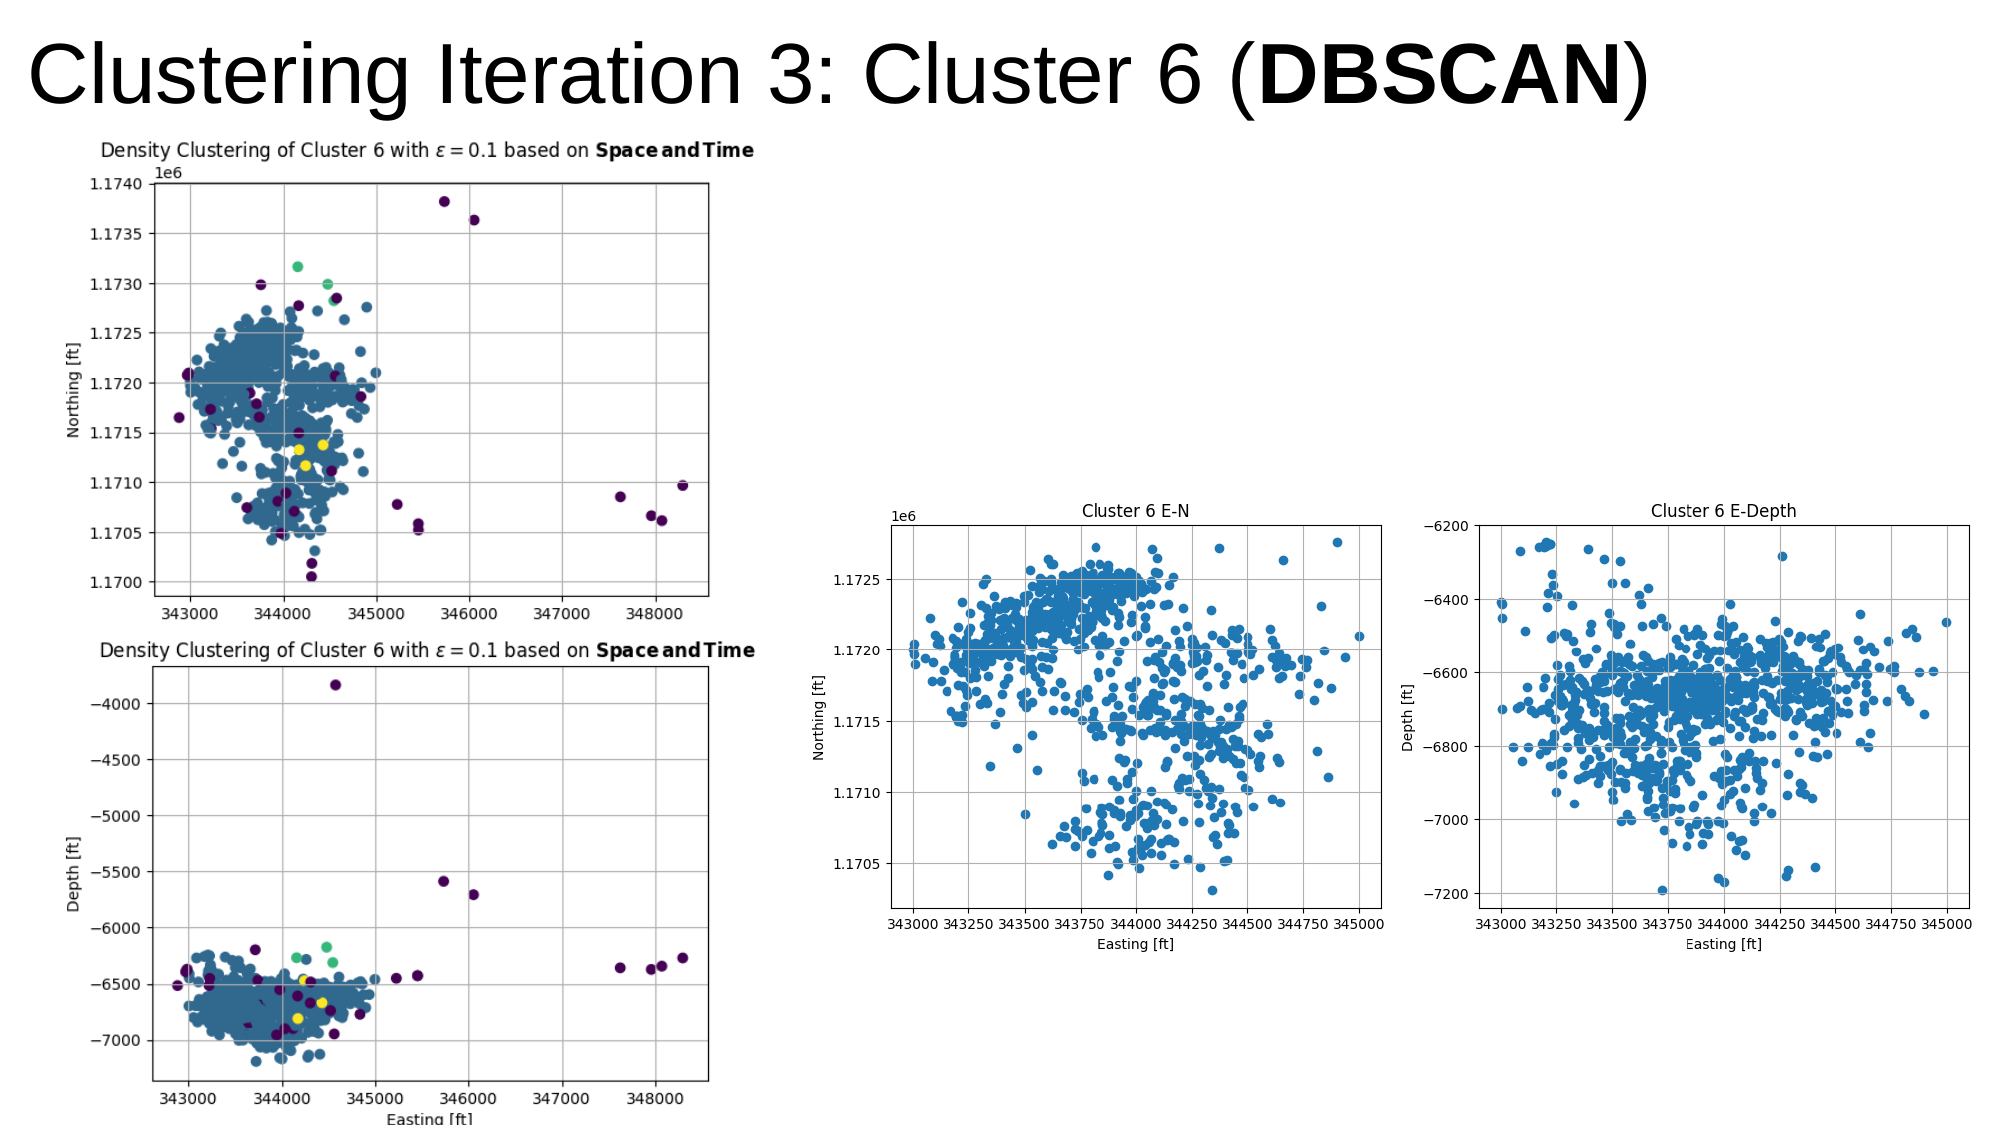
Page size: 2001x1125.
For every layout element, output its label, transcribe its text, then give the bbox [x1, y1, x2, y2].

picture [803, 493, 1982, 960]
title Clustering Iteration 3: Cluster 6 (DBSCAN) [12, 9, 1952, 143]
picture [56, 127, 773, 1125]
